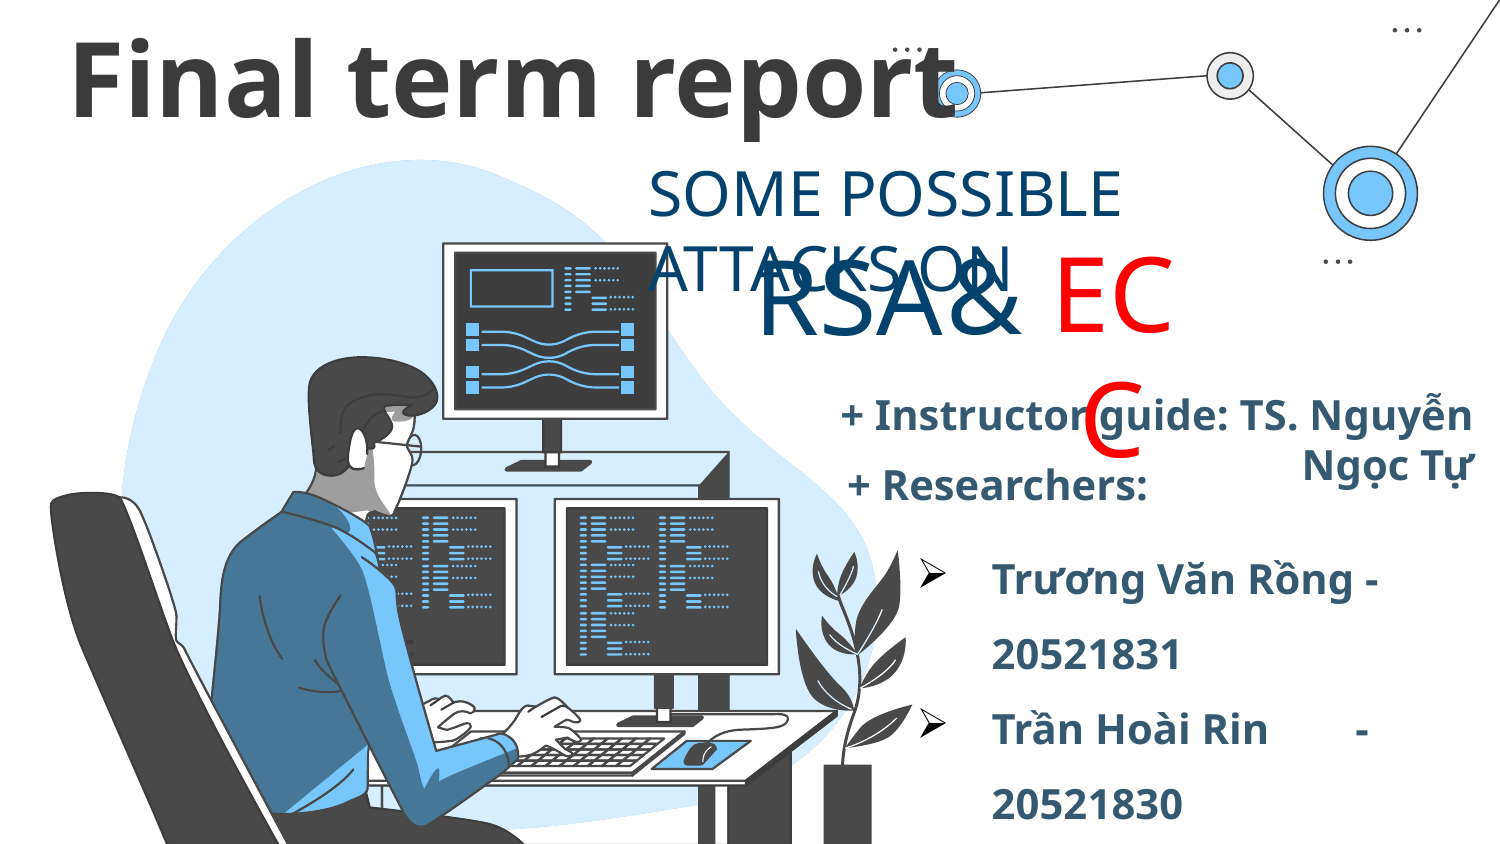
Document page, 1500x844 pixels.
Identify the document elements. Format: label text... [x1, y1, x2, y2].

text_box & [932, 222, 1007, 363]
subtitle + Instructor guide: TS. Nguyễn Ngọc Tự [1219, 374, 1489, 455]
title Final term report [0, 0, 1027, 154]
text_box ECC [1007, 221, 1219, 486]
subtitle + Instructor guide: TS. Nguyễn Ngọc Tự [932, 374, 1007, 451]
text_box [49, 159, 927, 844]
text_box Trương Văn Rồng - 20521831 Trần Hoài Rin - 20521830 Phan Hoàng Nam - 20521635 [931, 521, 1492, 844]
text_box + Researchers: [932, 451, 1419, 517]
text_box SOME POSSIBLE ATTACKS ON [633, 146, 1329, 312]
